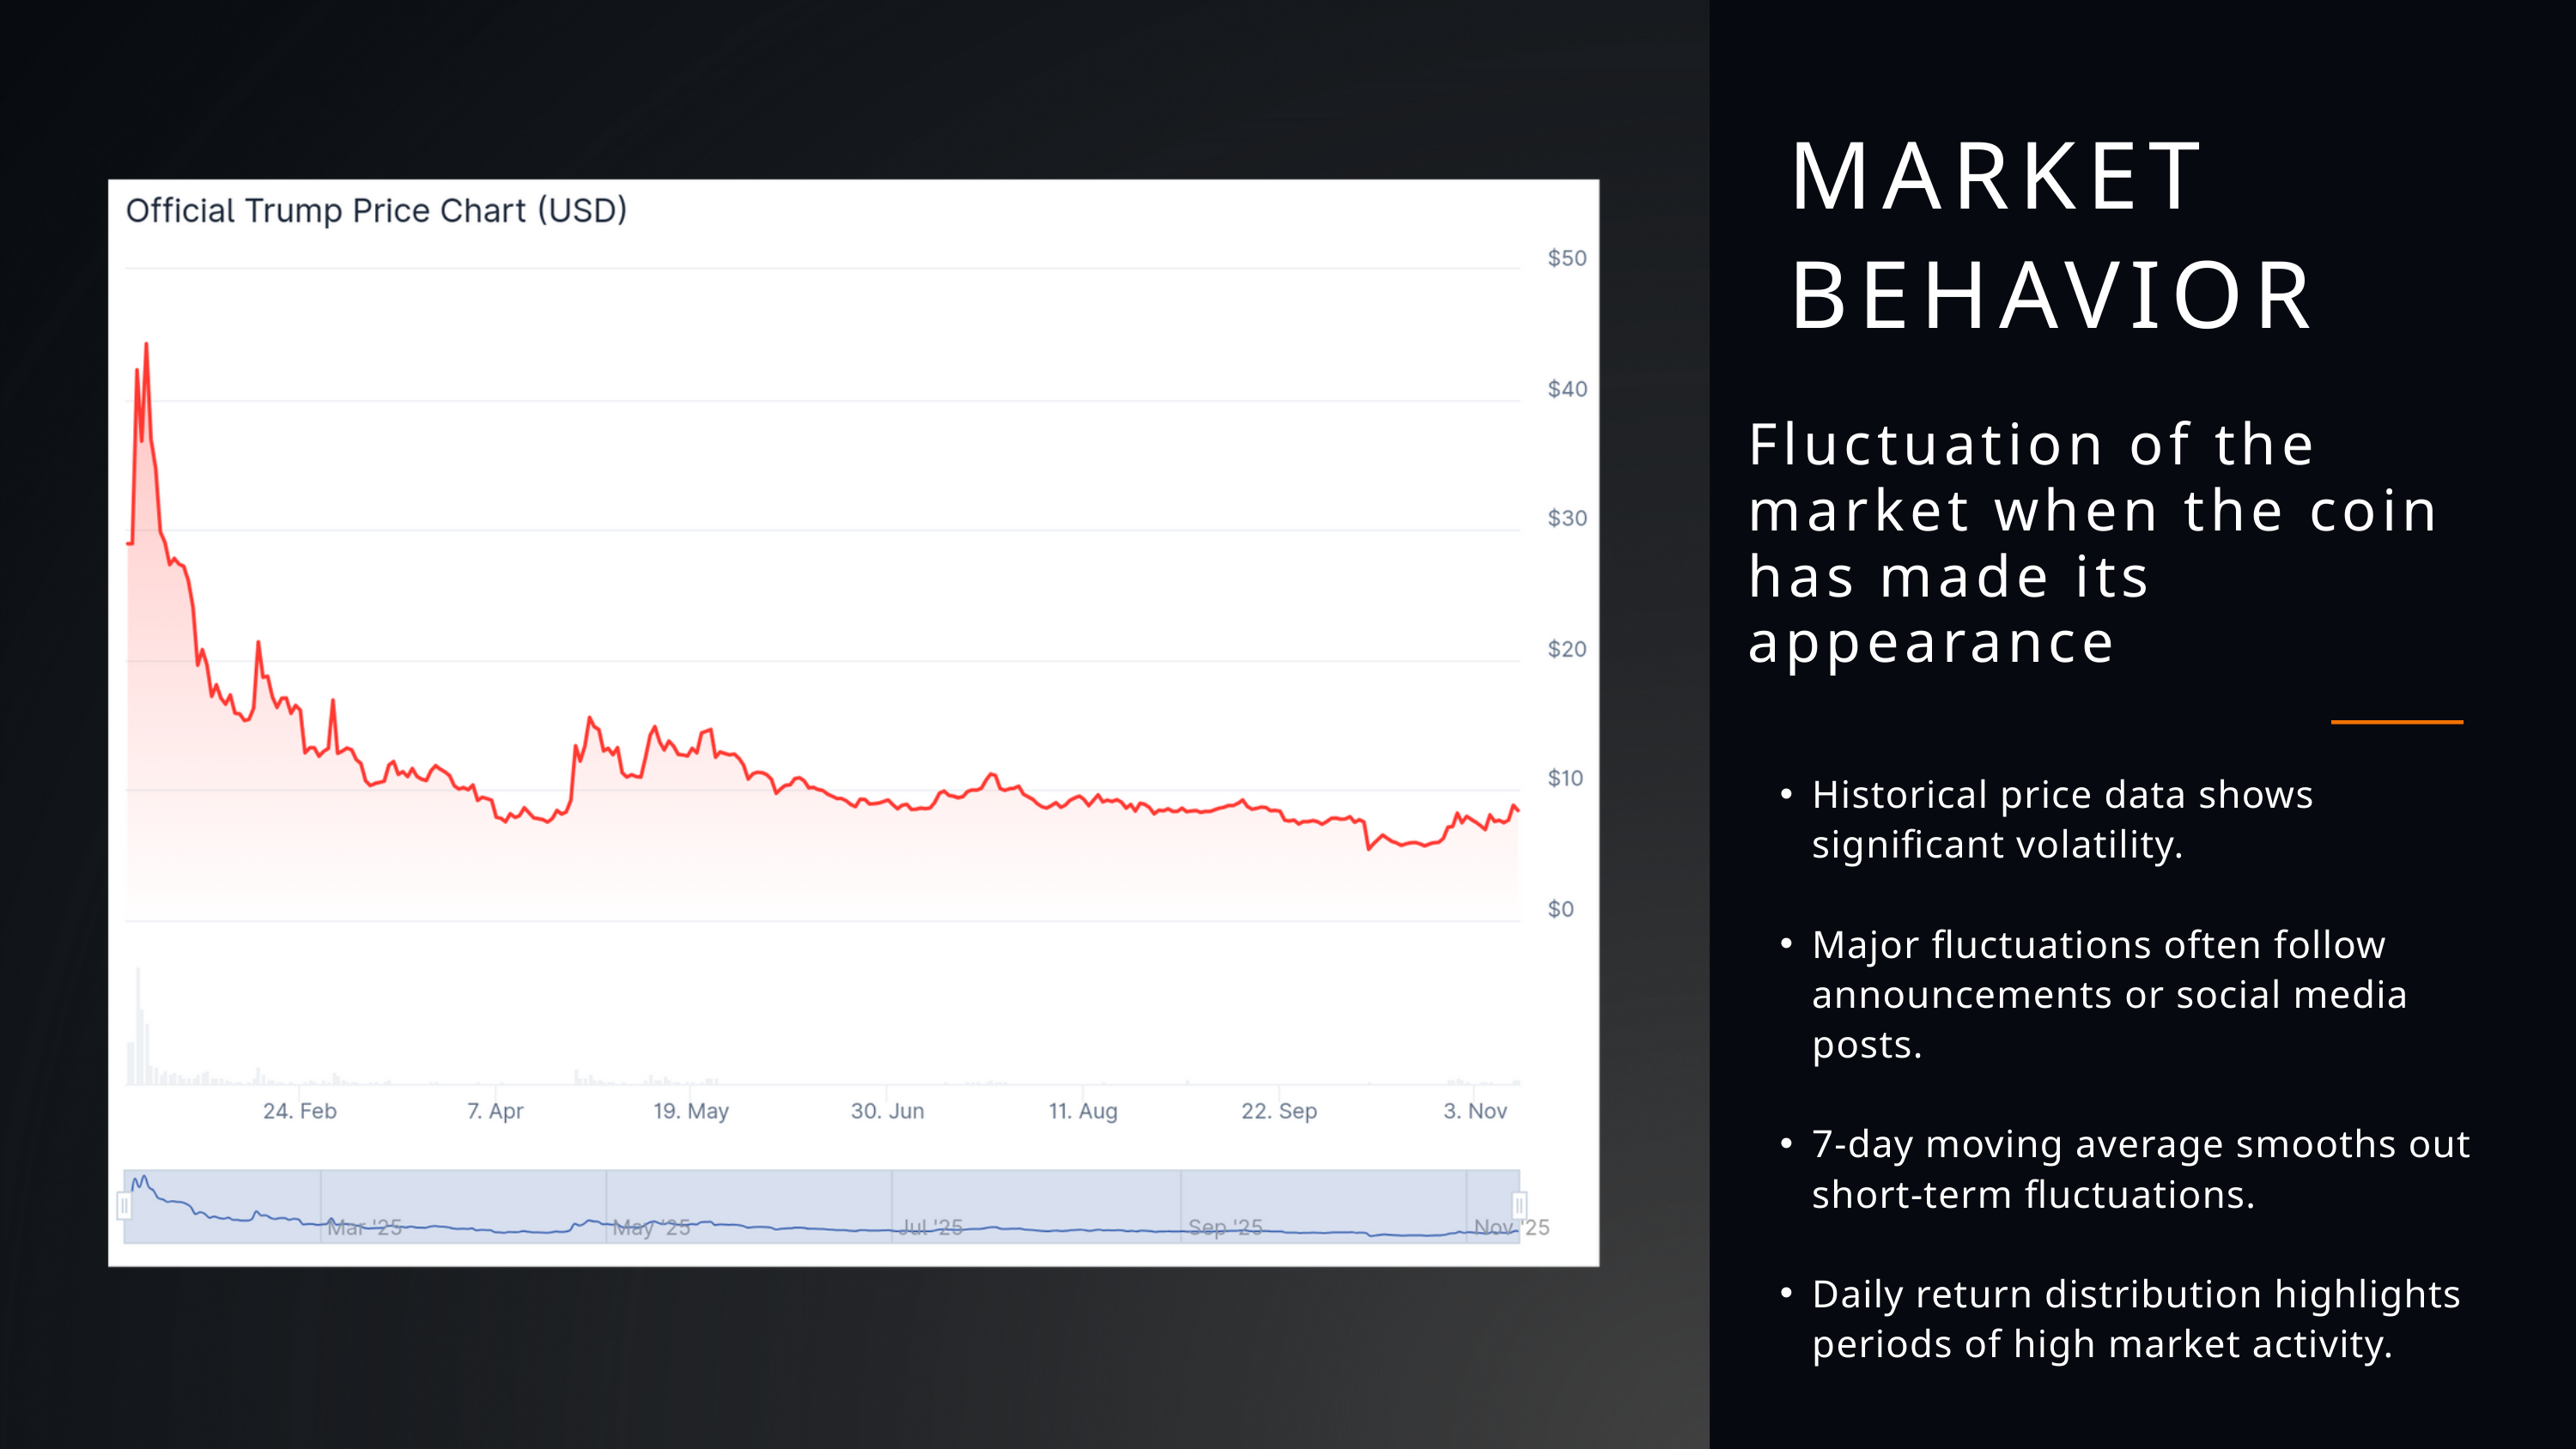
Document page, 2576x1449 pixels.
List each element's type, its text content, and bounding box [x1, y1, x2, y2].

text_box Historical price data shows significant volatility. Major fluctuations often follow announcements or social media posts. 7-day moving average smooths out short-term fluctuations. Daily return distribution highlights periods of high market activity. [1747, 766, 2489, 1416]
text_box [0, 0, 1710, 1449]
text_box Fluctuation of the market when the coin has made its appearance [1747, 410, 2504, 674]
text_box [107, 179, 1602, 1270]
text_box MARKET BEHAVIOR [1788, 108, 2464, 347]
